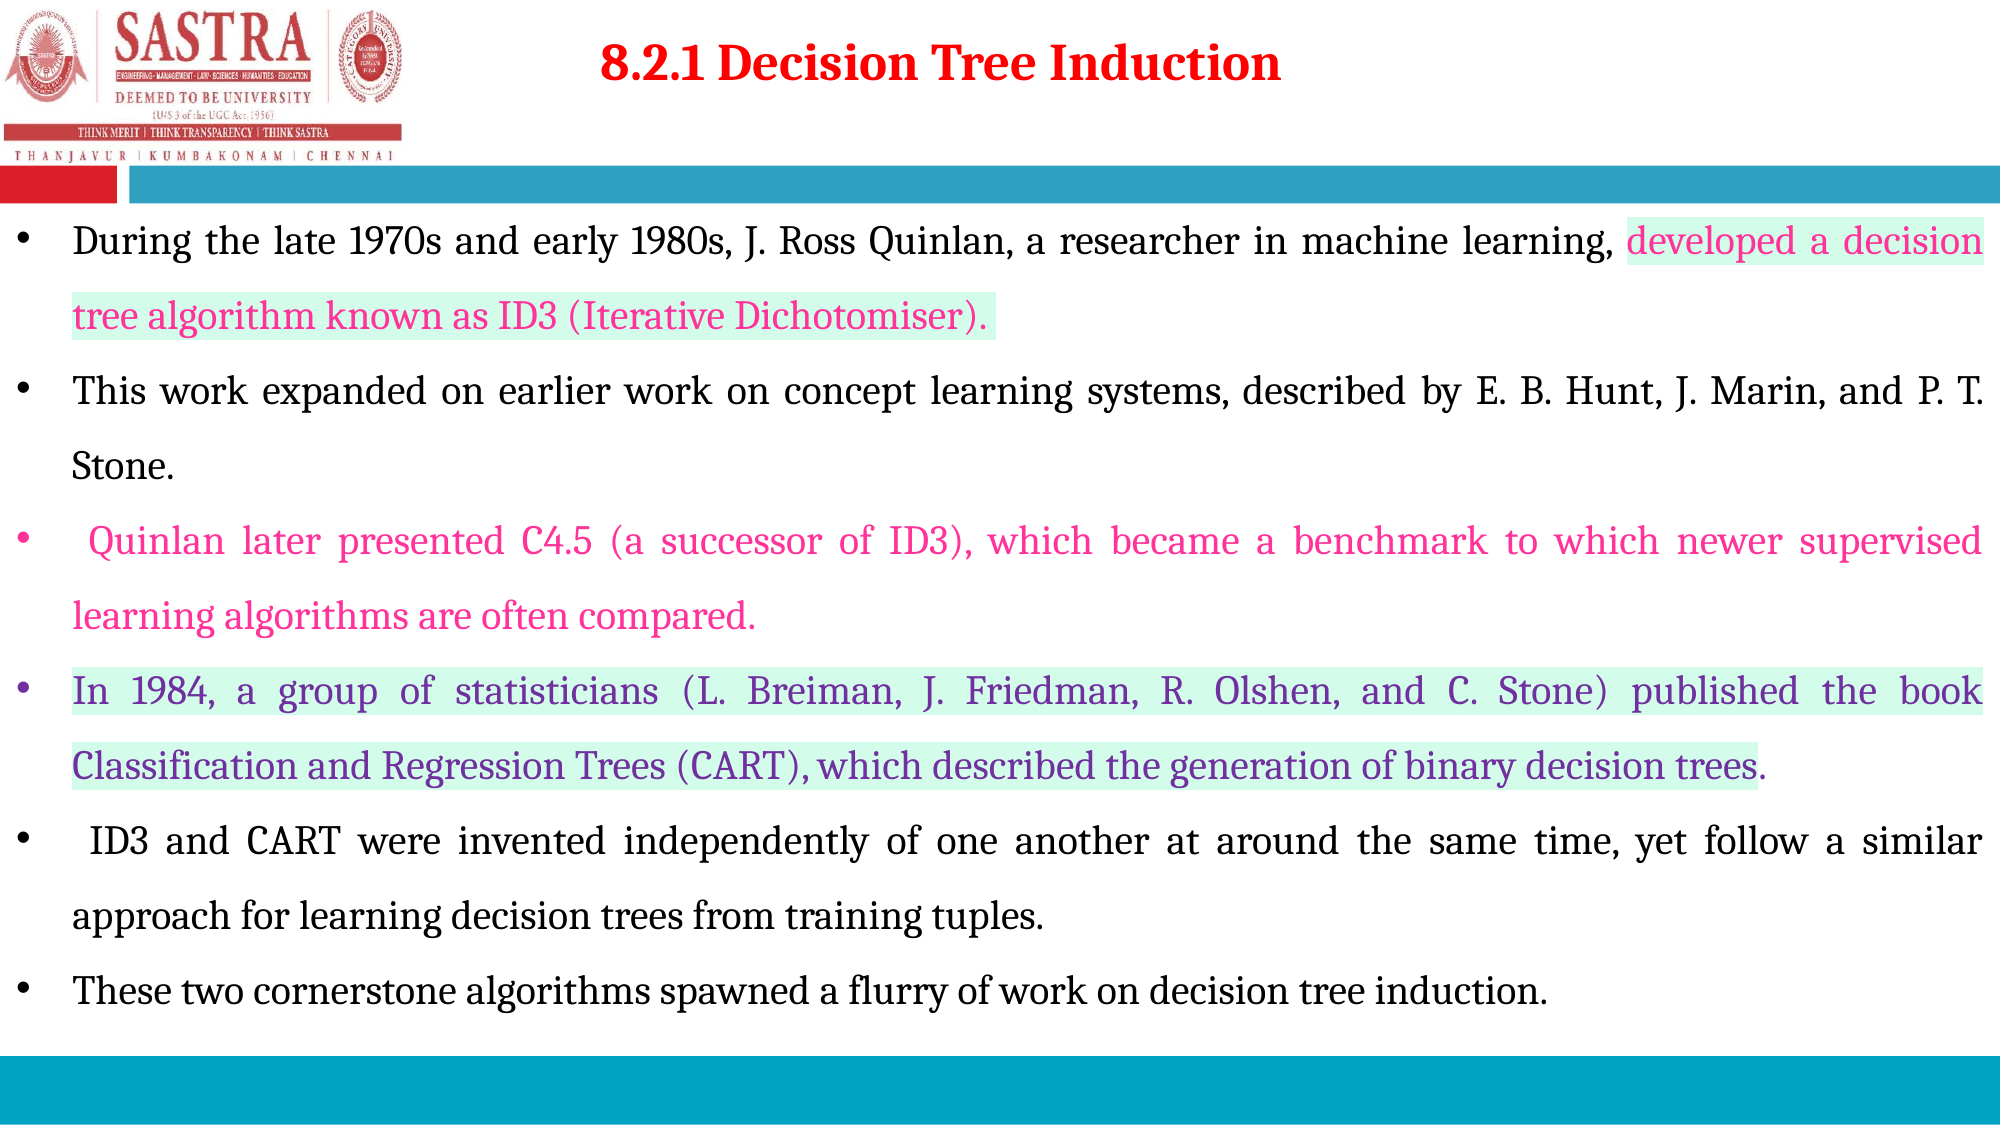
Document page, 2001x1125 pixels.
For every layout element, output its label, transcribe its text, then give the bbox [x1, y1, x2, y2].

list During the late 1970s and early 1980s, J. Ross Quinlan, a researcher in machine learning, developed a decision tree algorithm known as ID3 (Iterative Dichotomiser). This work expanded on earlier work on concept learning systems, described by E. B. Hunt, J. Marin, and P. T. Stone. Quinlan later presented C4.5 (a successor of ID3), which became a benchmark to which newer supervised learning algorithms are often compared. In 1984, a group of statisticians (L. Breiman, J. Friedman, R. Olshen, and C. Stone) published the book Classification and Regression Trees (CART), which described the generation of binary decision trees. ID3 and CART were invented independently of one another at around the same time, yet follow a similar approach for learning decision trees from training tuples. These two cornerstone algorithms spawned a flurry of work on decision tree induction. [16, 187, 1984, 1039]
title 8.2.1 Decision Tree Induction [600, 27, 1558, 187]
picture [2, 9, 402, 164]
